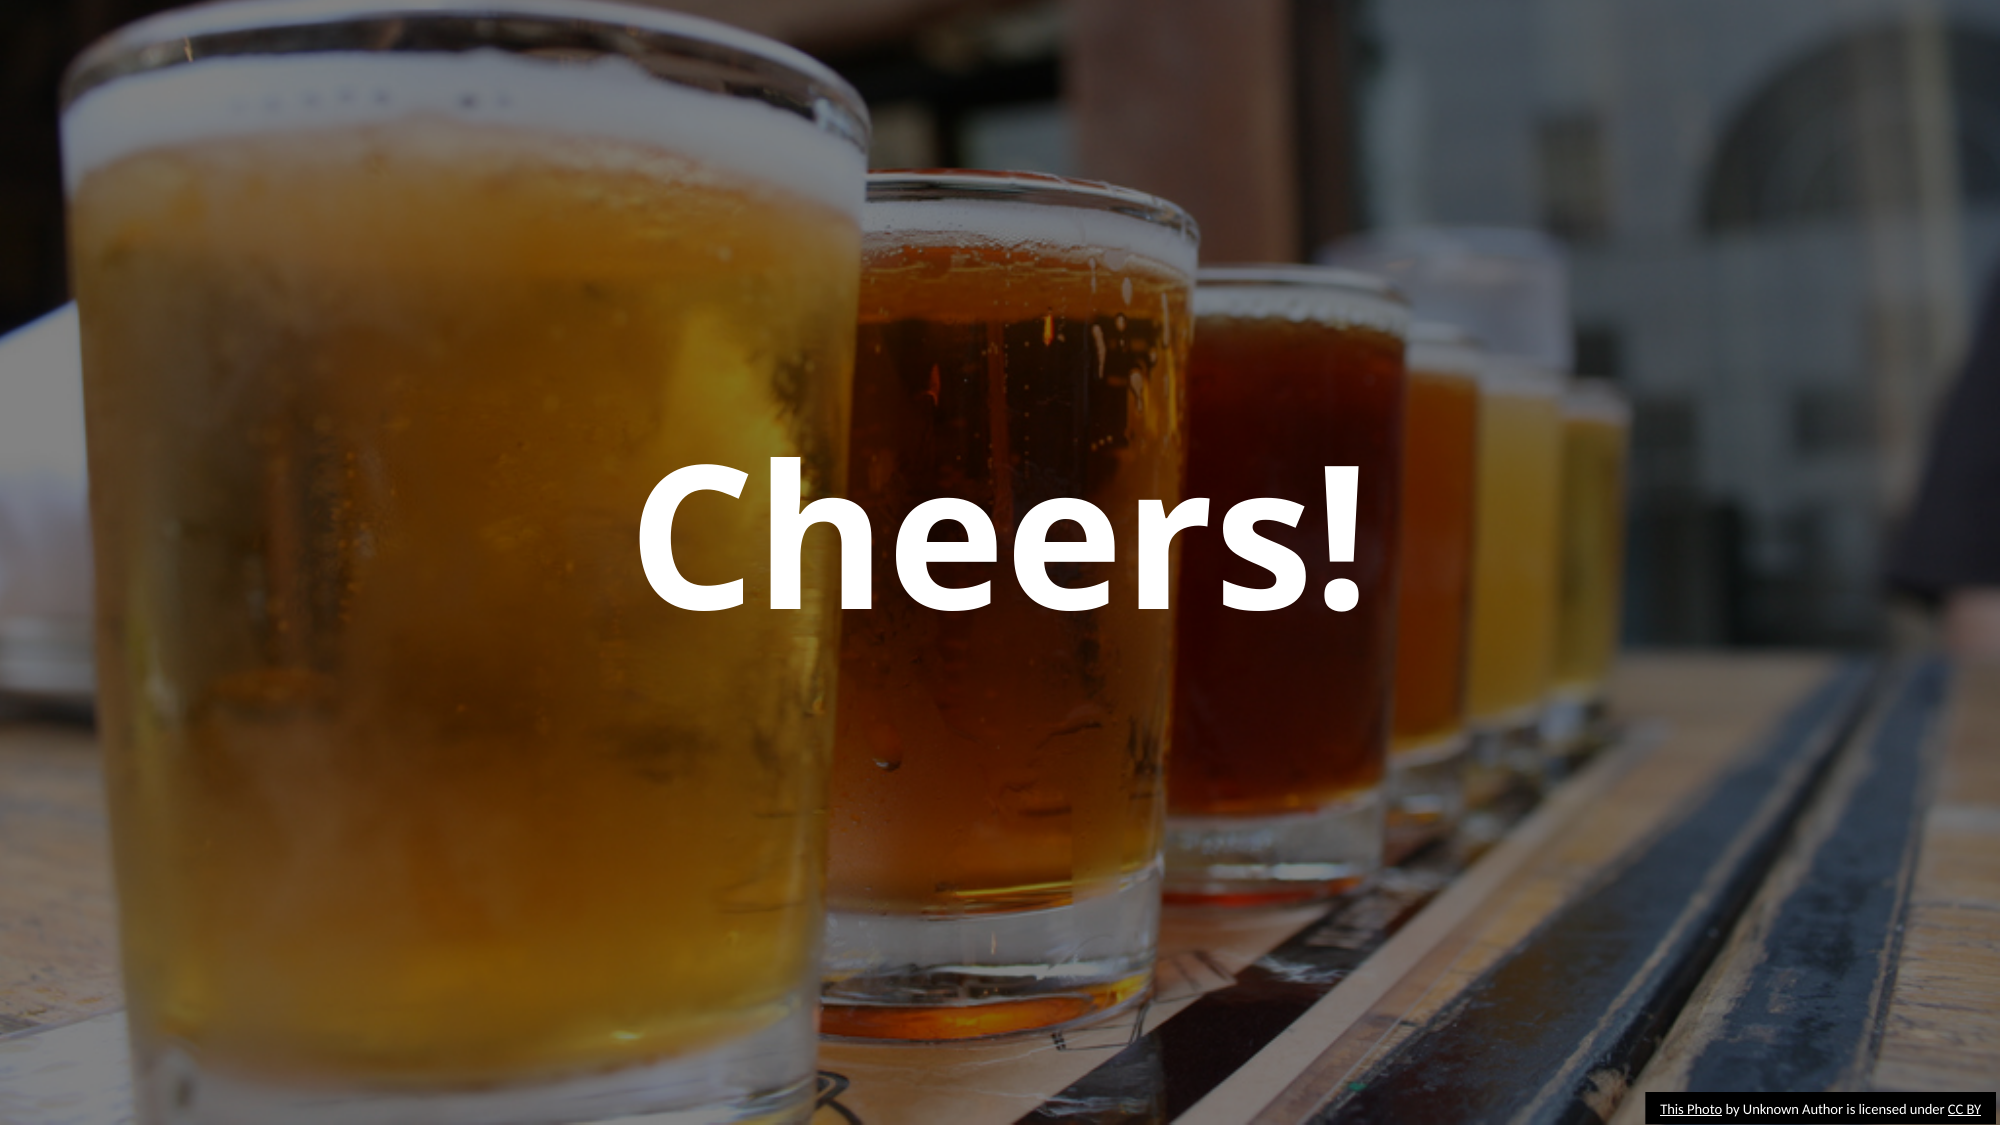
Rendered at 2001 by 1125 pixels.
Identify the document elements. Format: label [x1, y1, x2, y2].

list [0, 0, 2000, 1125]
